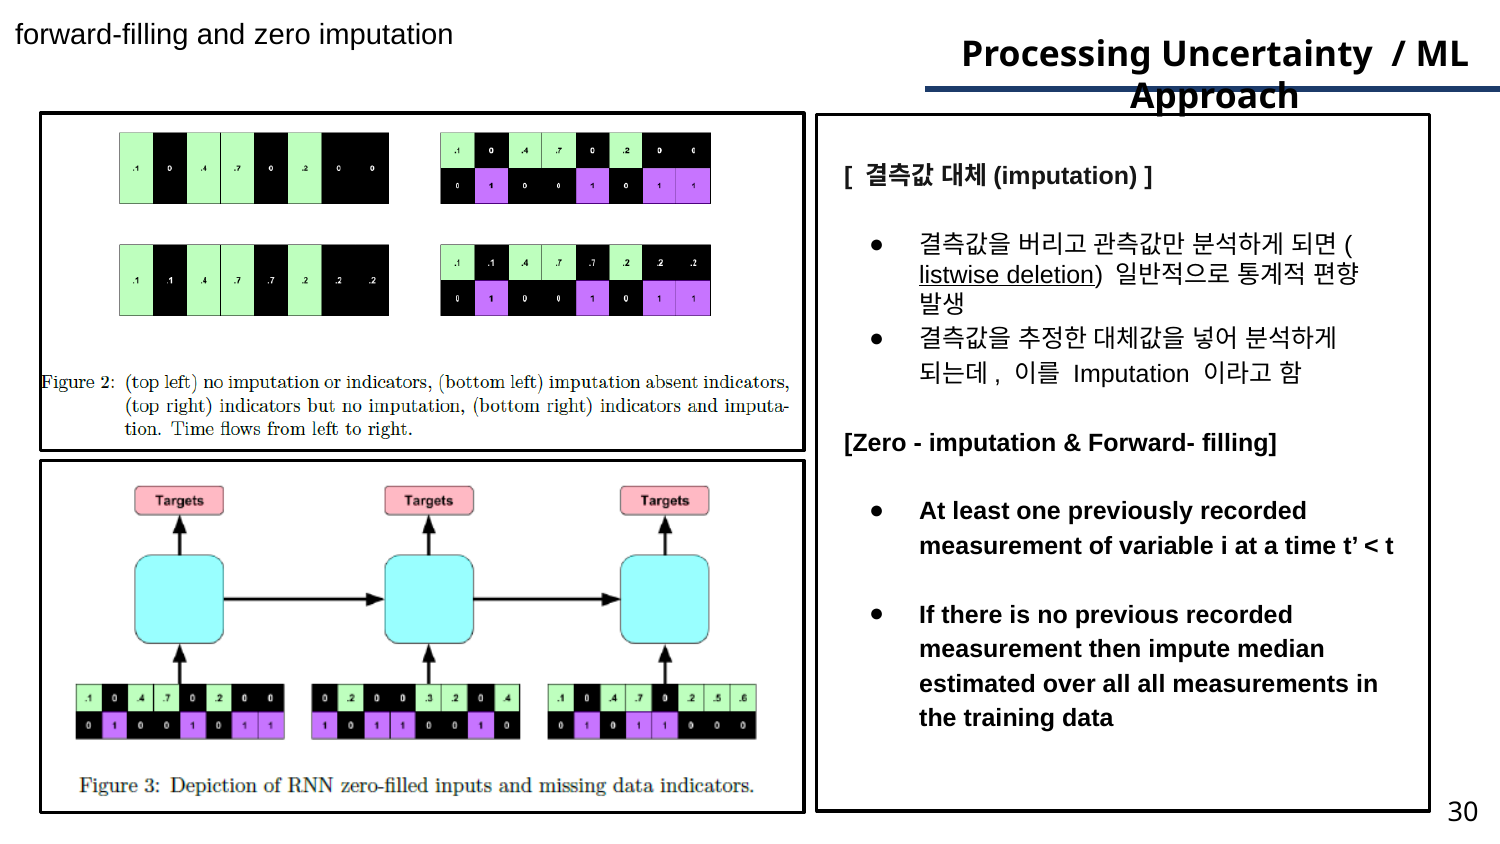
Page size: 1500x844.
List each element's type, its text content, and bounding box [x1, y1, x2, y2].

picture [41, 461, 803, 812]
text_box forward-filling and zero imputation [0, 0, 493, 65]
text_box [816, 114, 1430, 812]
slide_number ‹#› [1403, 779, 1494, 844]
text_box [ 결측값 대체(imputation) ] 결측값을 버리고 관측값만 분석하게 되면(listwise deletion) 일반적으로 통계적 편향 발생 결측값을 추정한 대체값을 넣어 분석하게 되는데, 이를 Imputation 이라고 함 [Zero - imputation & Forward- filling] At least one previously recorded measurement of variable i at a time t’ < t If there is no previous recorded measurement then impute median estimated over all all measurements in the training data [829, 135, 1418, 781]
text_box Processing Uncertainty / ML Approach [924, 95, 1500, 131]
picture [41, 114, 803, 450]
text_box Processing Uncertainty / ML Approach [924, 15, 1500, 88]
